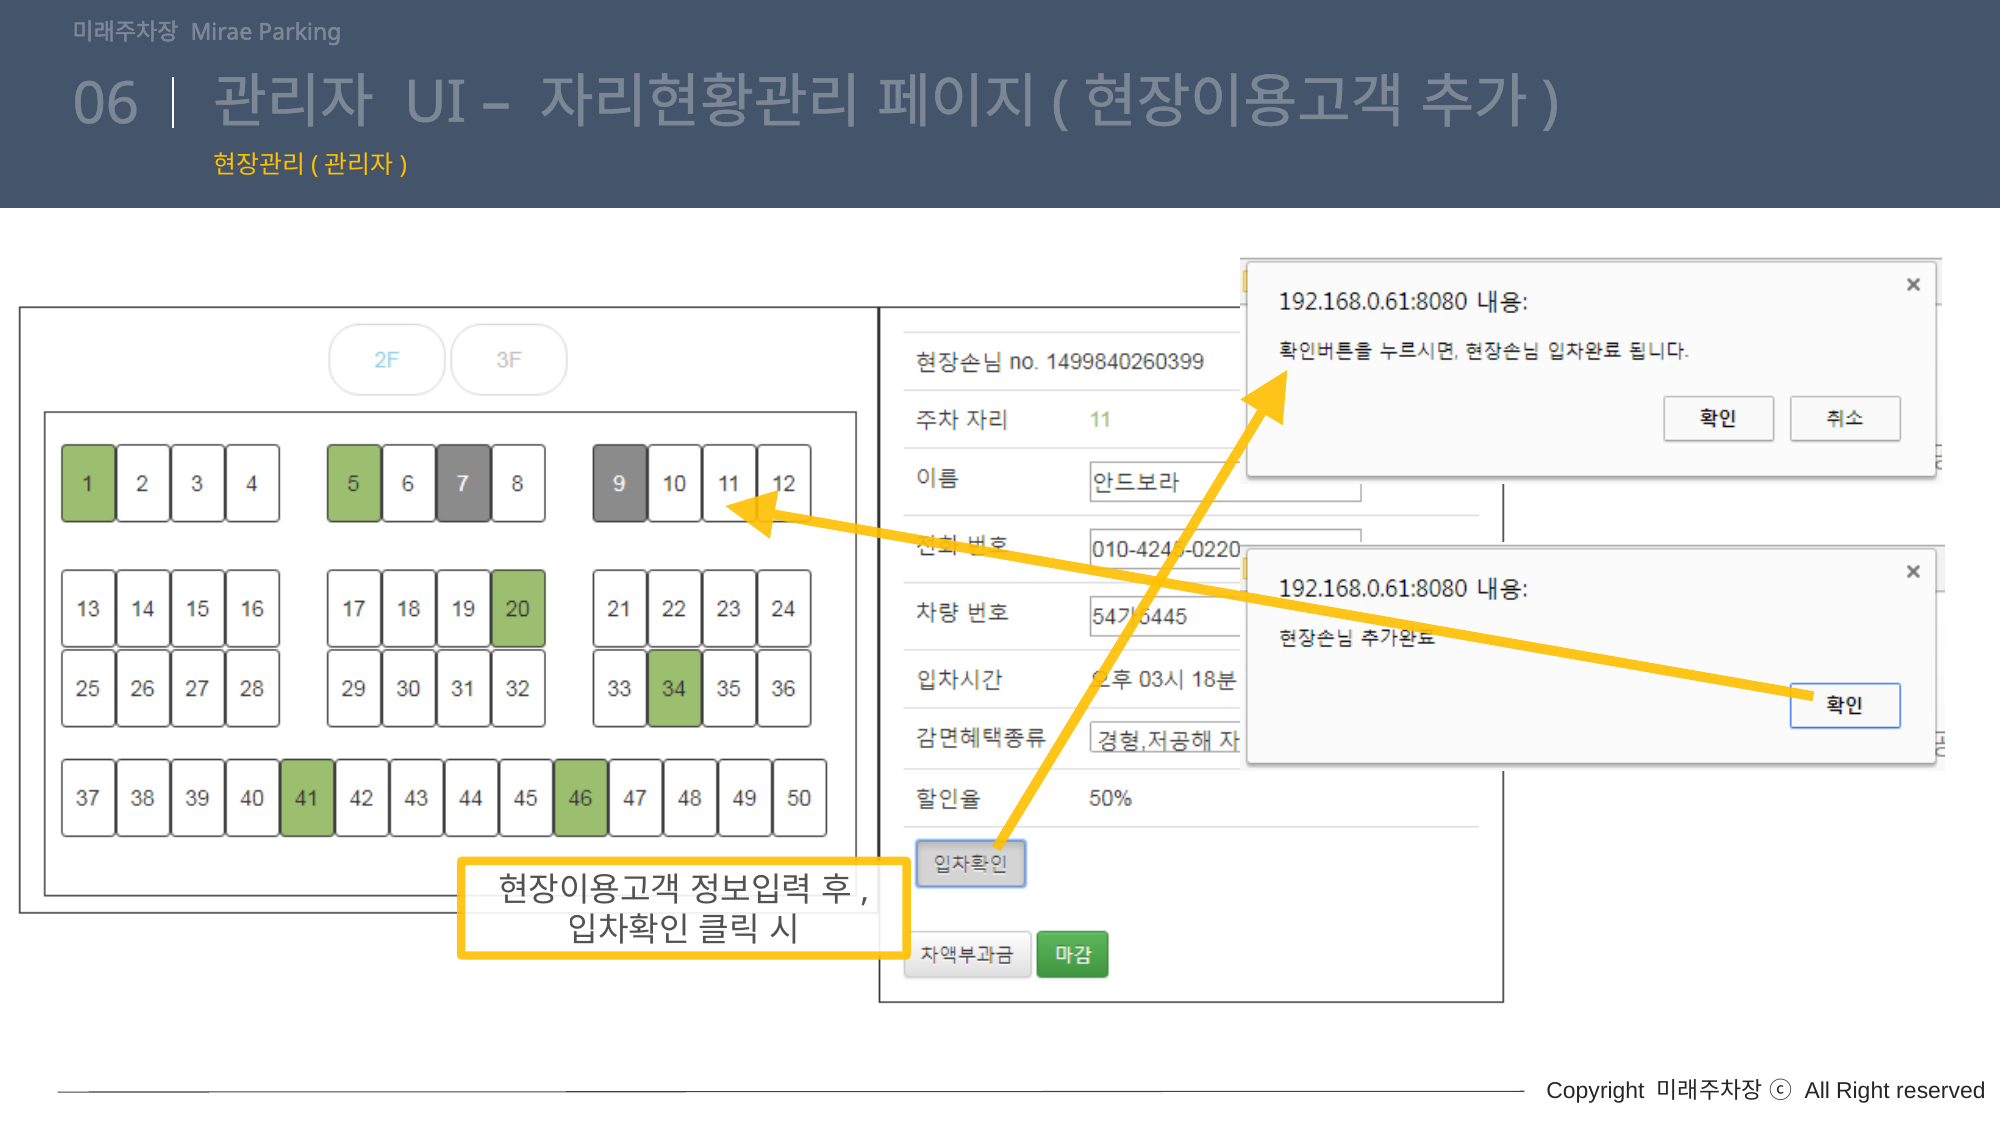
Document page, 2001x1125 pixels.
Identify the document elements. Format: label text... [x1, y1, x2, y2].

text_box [996, 369, 1288, 505]
list 현장관리(관리자) [198, 147, 883, 184]
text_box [725, 505, 1814, 697]
picture [13, 255, 1945, 1011]
list 미래주차장 Mirae Parking [57, 12, 407, 53]
title 관리자 UI – 자리현황관리 페이지(현장이용고객 추가) [198, 63, 1776, 143]
list 06 [57, 65, 199, 144]
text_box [996, 697, 1288, 849]
